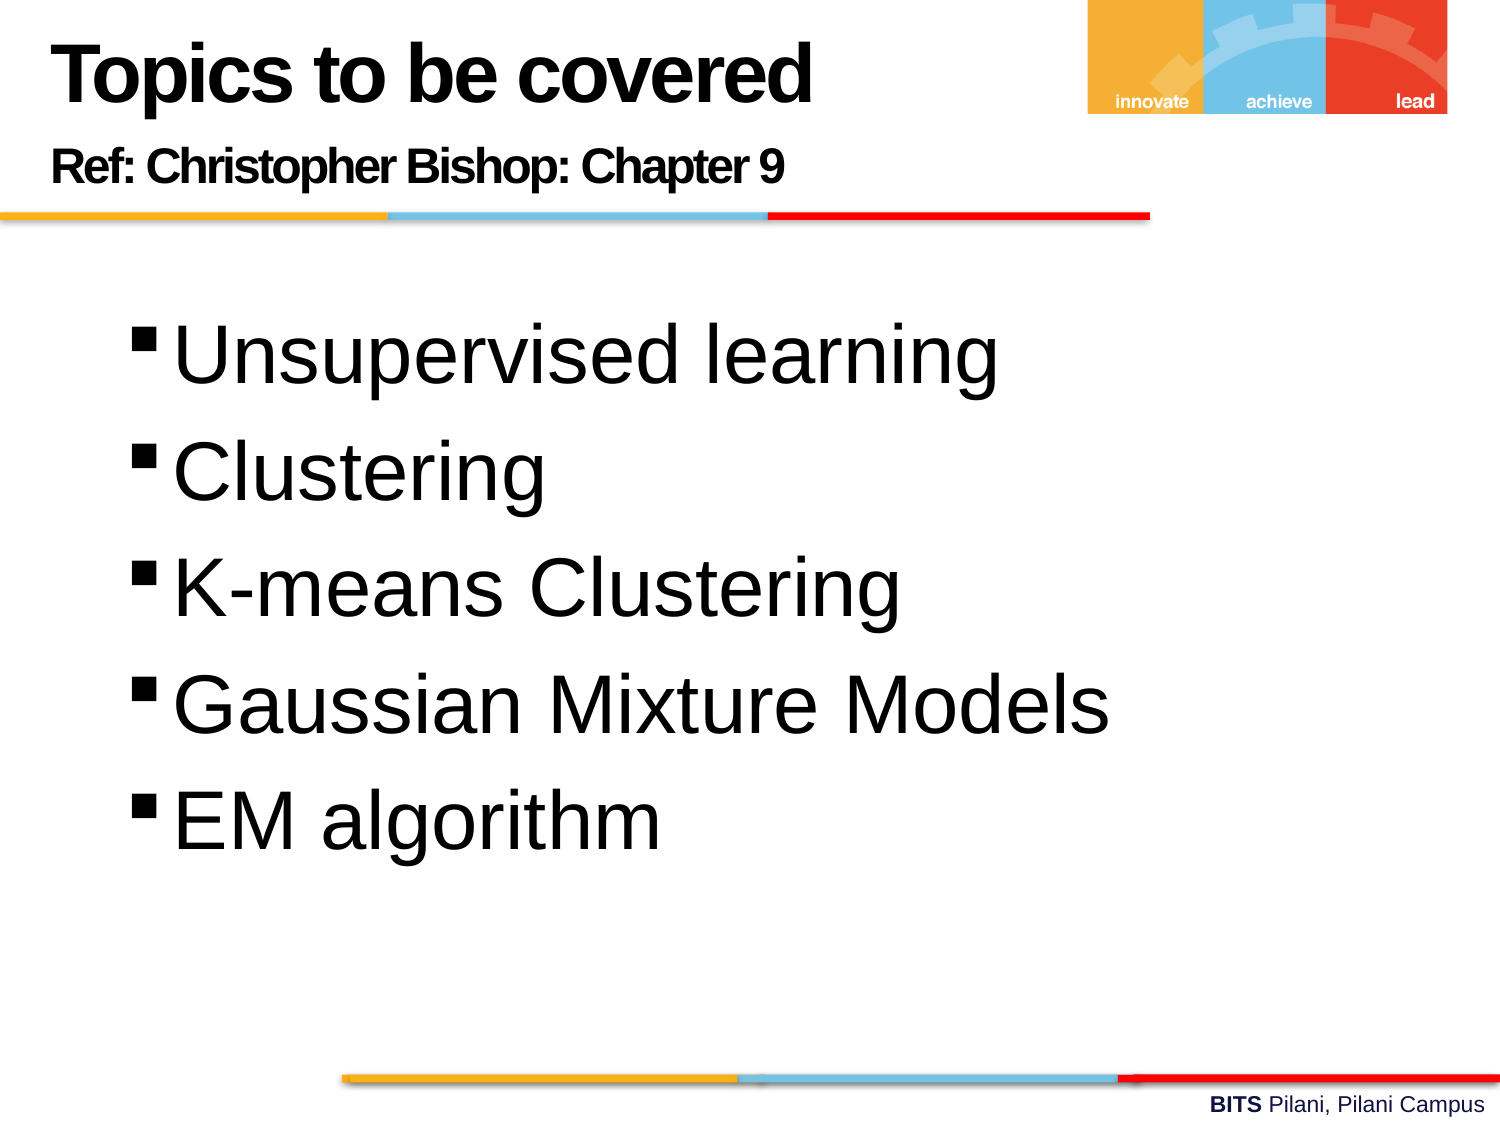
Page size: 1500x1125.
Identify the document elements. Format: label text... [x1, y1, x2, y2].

picture [1087, 0, 1448, 24]
list Topics to be covered Ref: Christopher Bishop: Chapter 9 [50, 24, 1463, 213]
list Unsupervised learning Clustering K-means Clustering Gaussian Mixture Models EM algorithm [50, 299, 1500, 1007]
